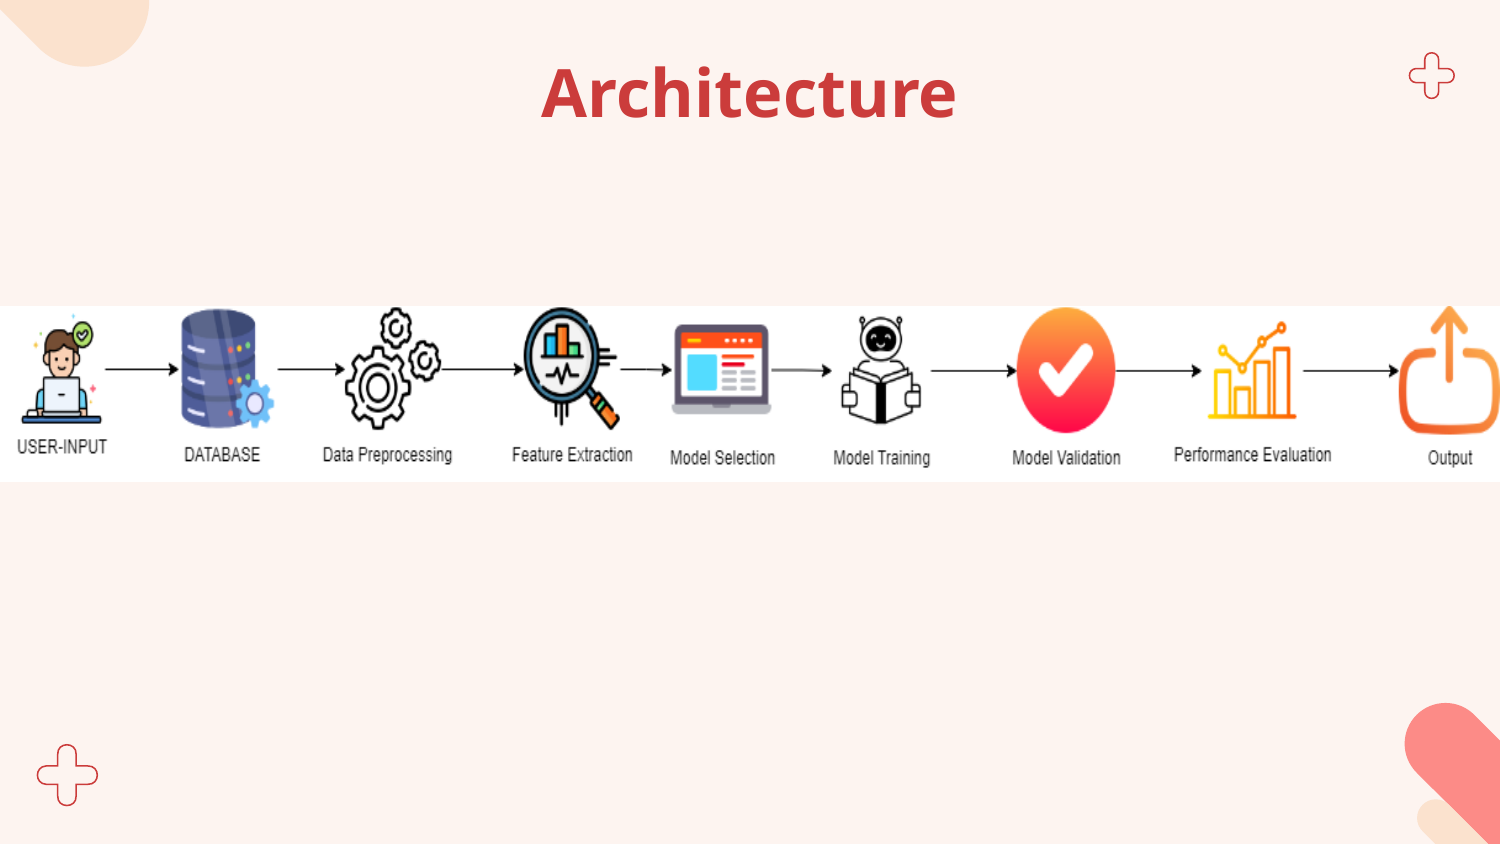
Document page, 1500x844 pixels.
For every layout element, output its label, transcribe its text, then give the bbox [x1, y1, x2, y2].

picture [0, 305, 1500, 482]
title Architecture [118, 36, 1382, 131]
